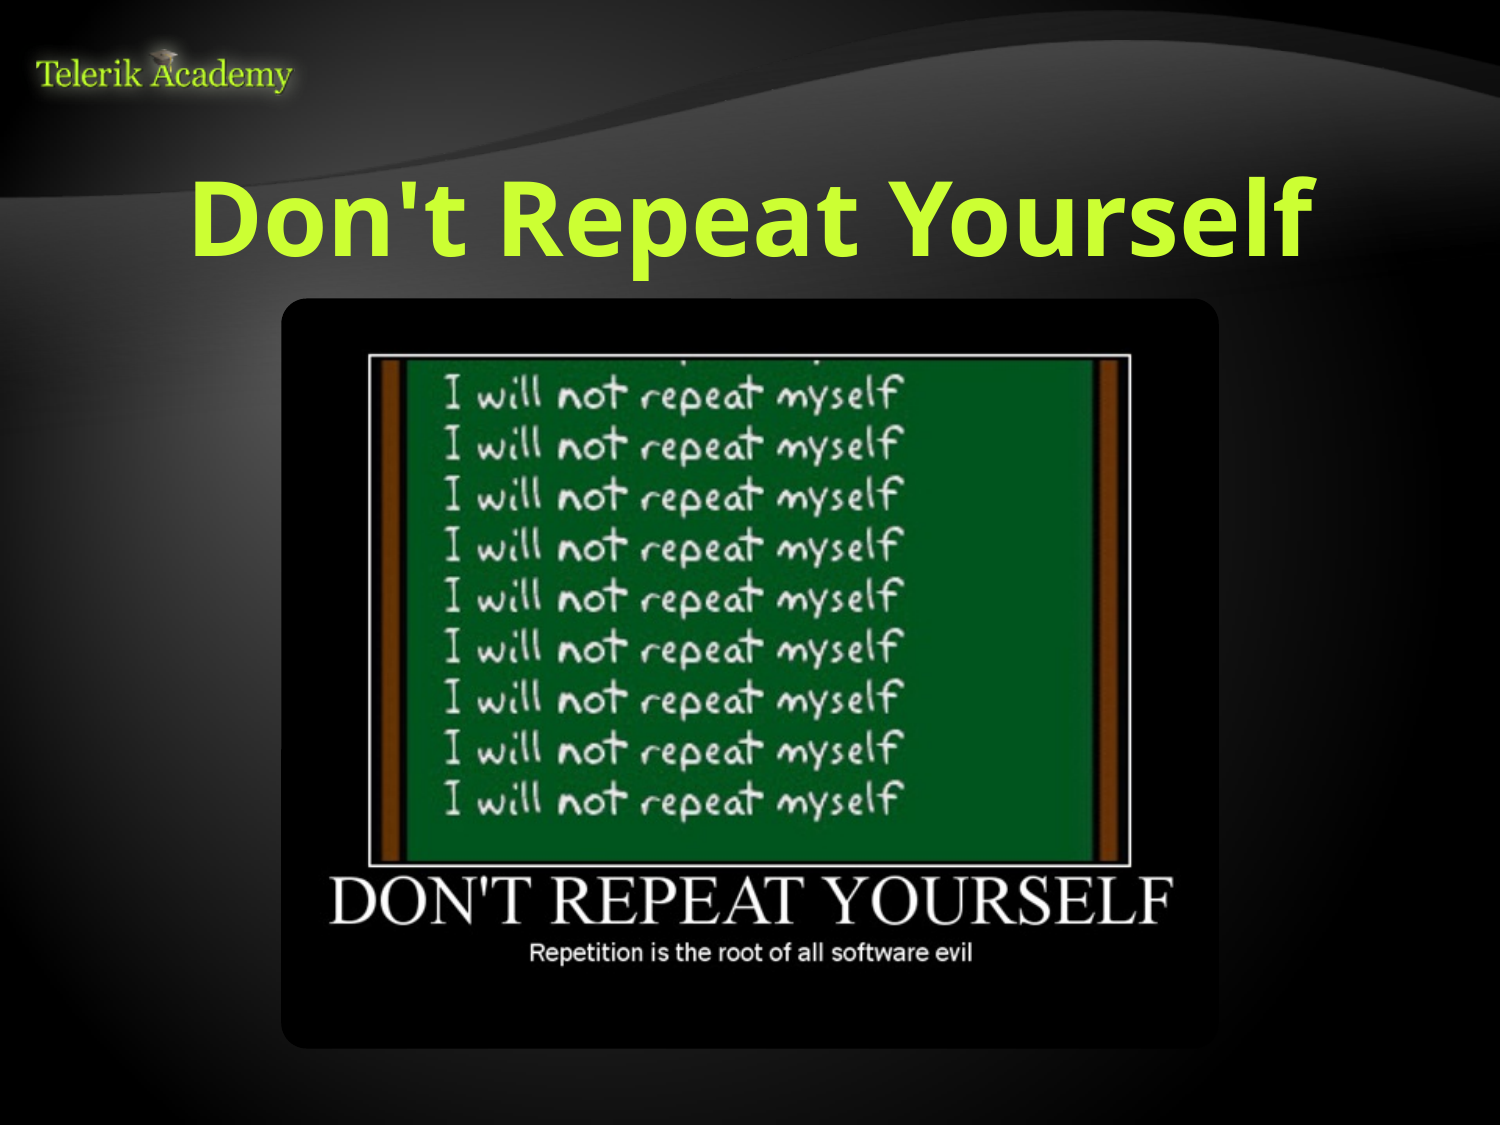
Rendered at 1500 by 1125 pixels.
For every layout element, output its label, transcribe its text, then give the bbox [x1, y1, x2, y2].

title Don't Repeat Yourself [99, 162, 1400, 275]
picture [0, 0, 1500, 1125]
